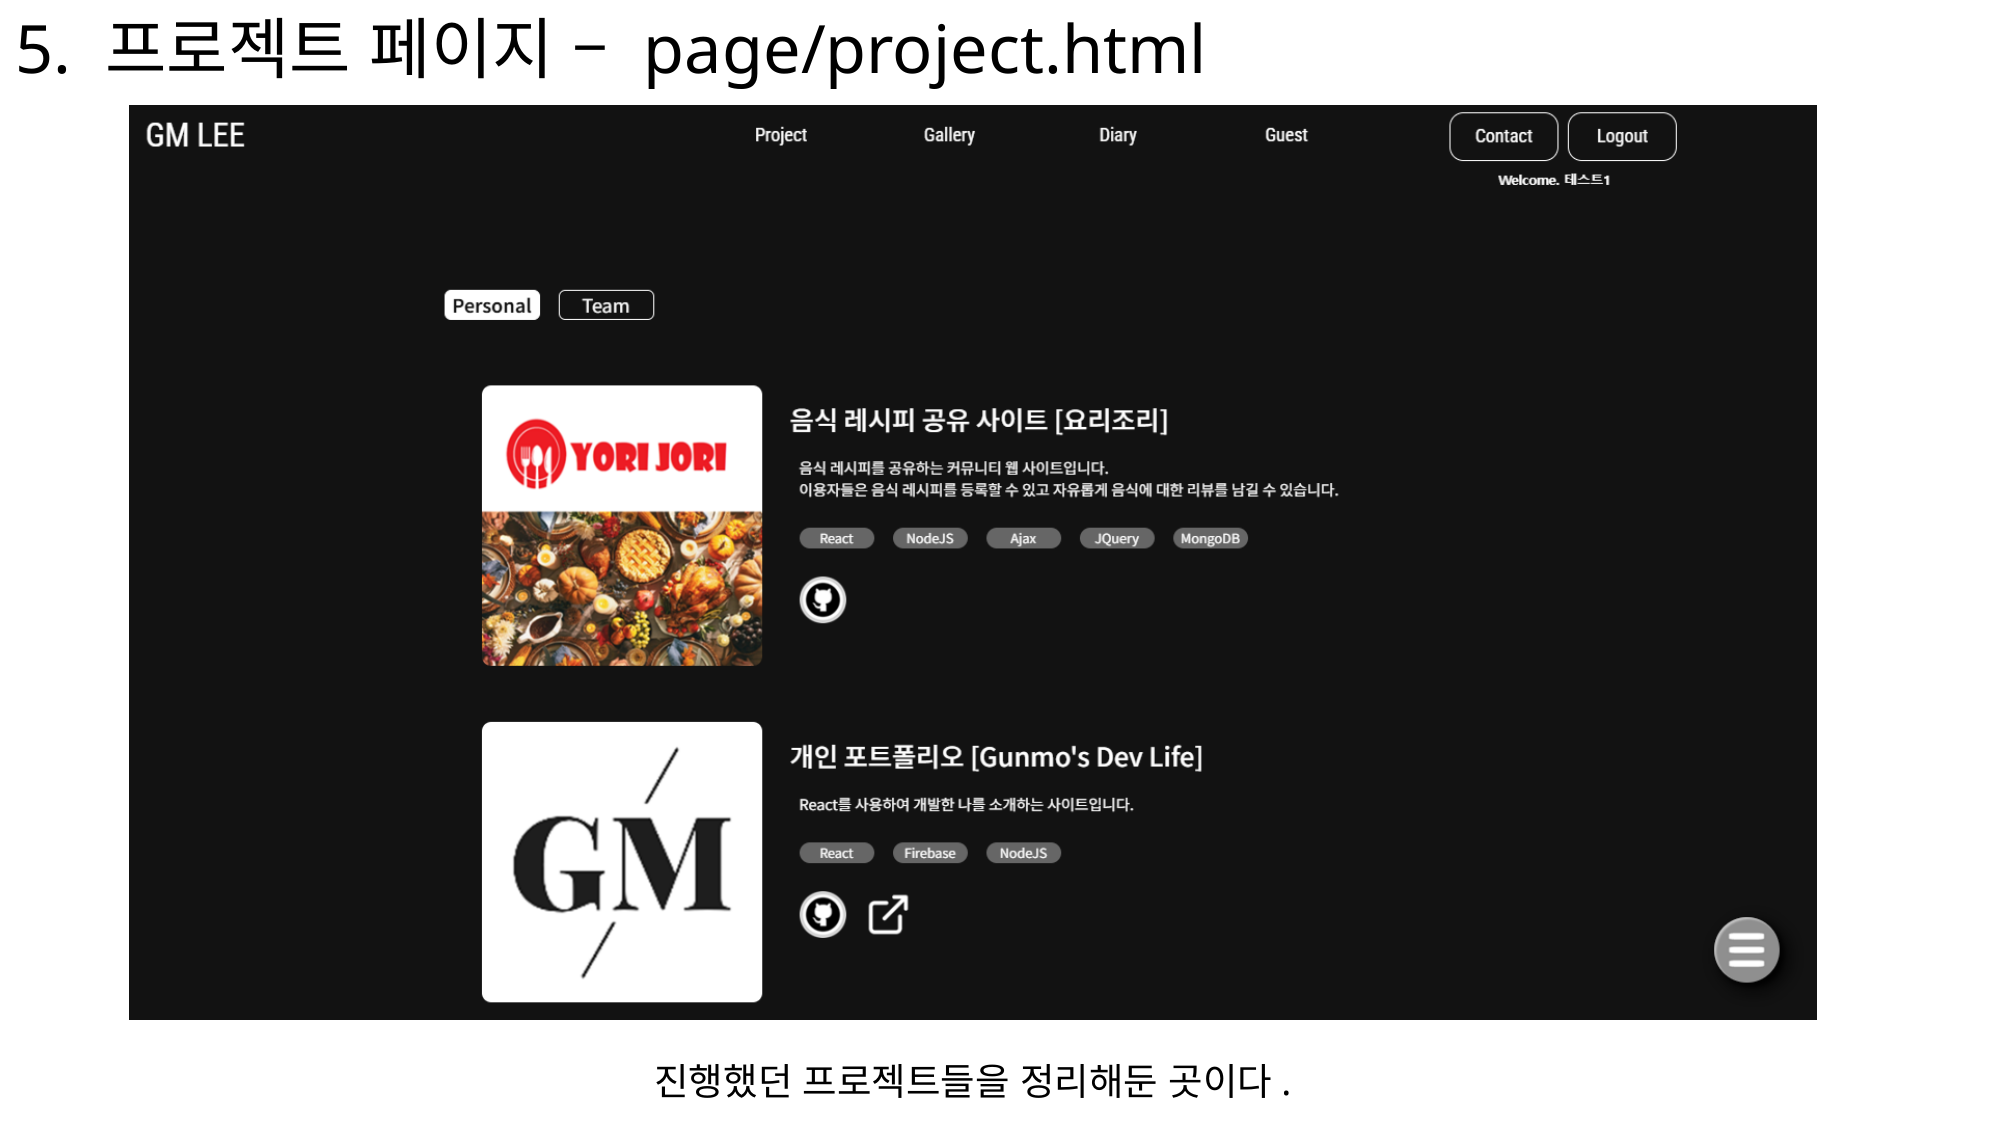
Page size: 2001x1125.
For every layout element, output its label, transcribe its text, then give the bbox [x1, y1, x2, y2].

picture [128, 104, 1818, 1021]
text_box 진행했던 프로젝트들을 정리해둔 곳이다. [639, 1050, 1307, 1110]
text_box 5. 프로젝트 페이지 – page/project.html [1, 0, 1223, 95]
